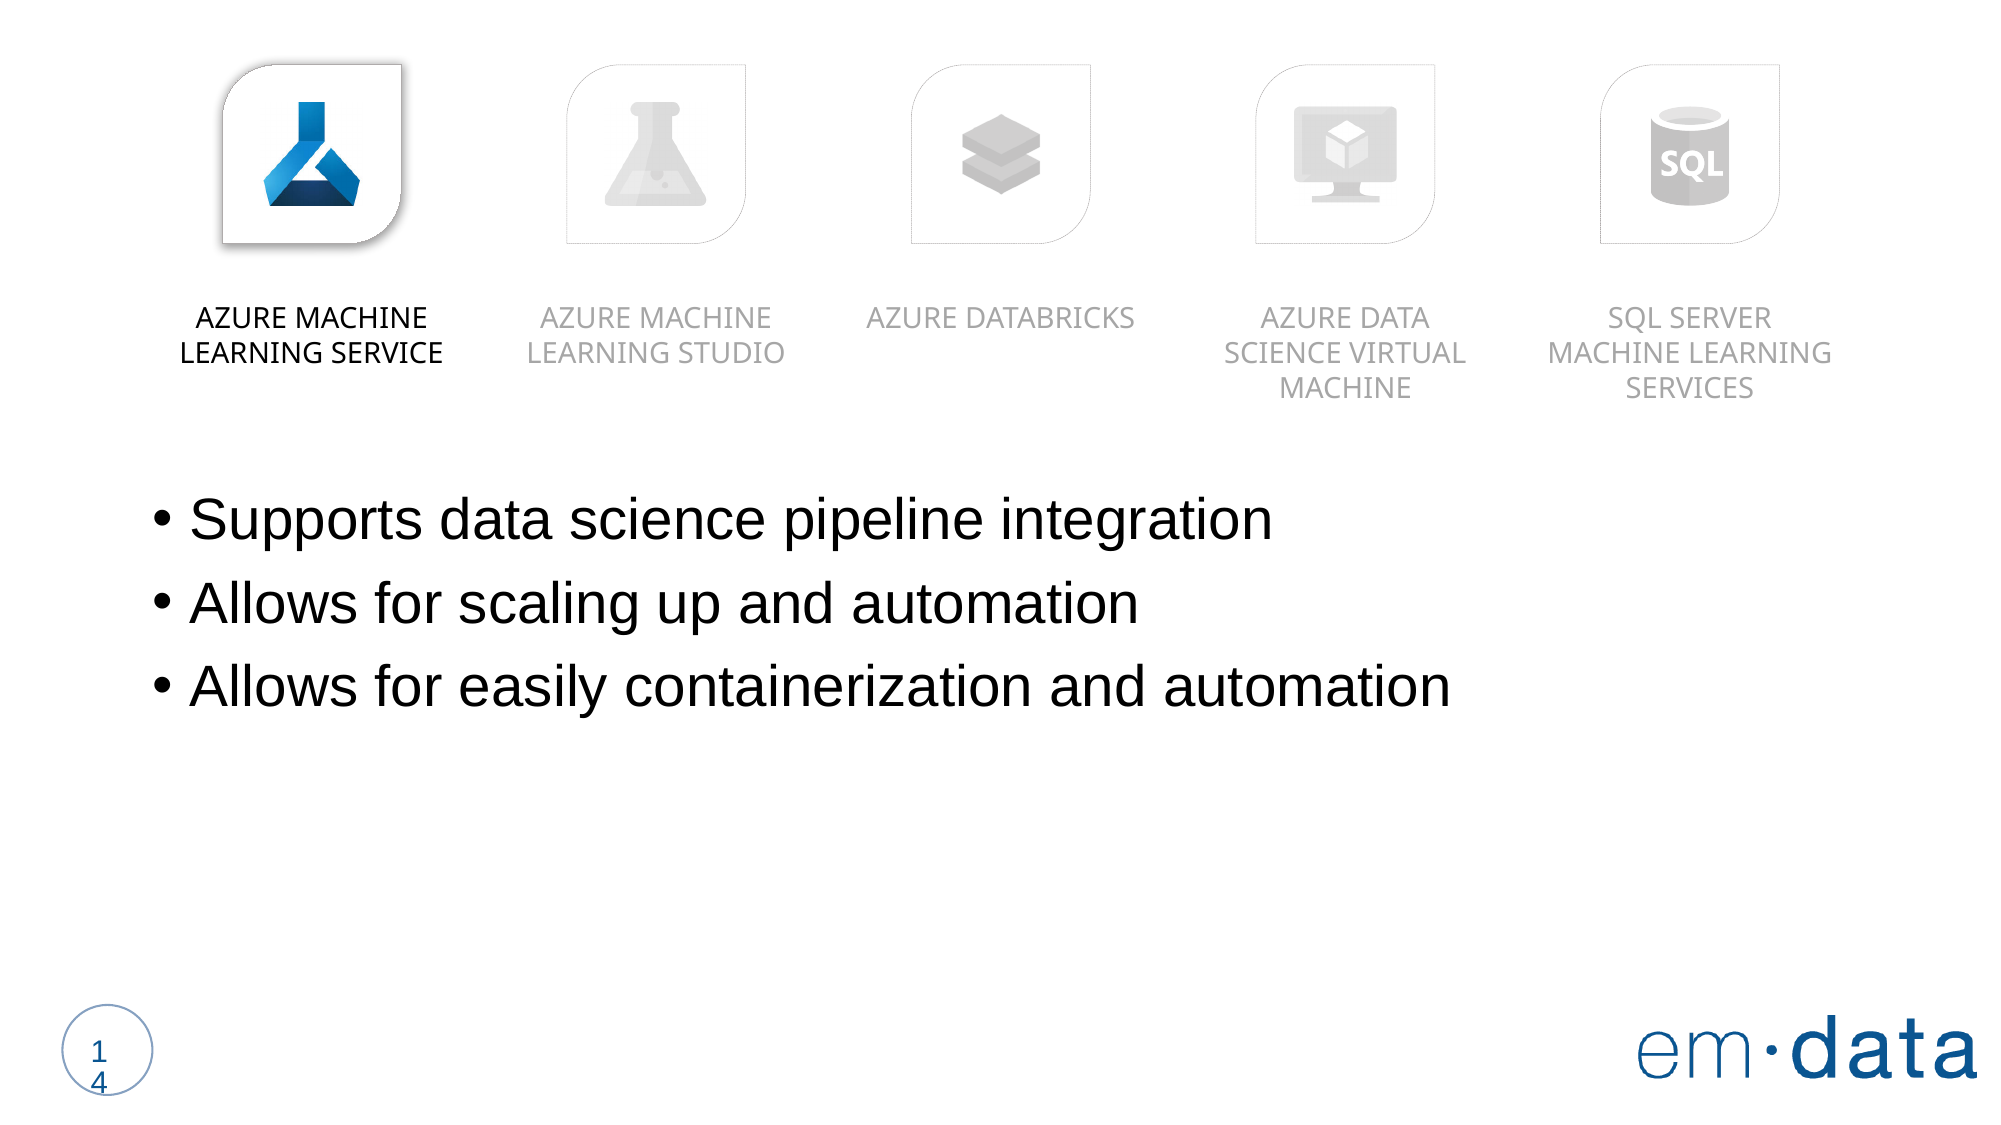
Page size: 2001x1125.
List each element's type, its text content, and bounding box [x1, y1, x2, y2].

picture [1612, 974, 2000, 1125]
list Supports data science pipeline integration Allows for scaling up and automation Allows for easily containerization and automation [137, 481, 1863, 1014]
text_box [164, 0, 1837, 482]
text_box 14 [62, 1004, 153, 1095]
